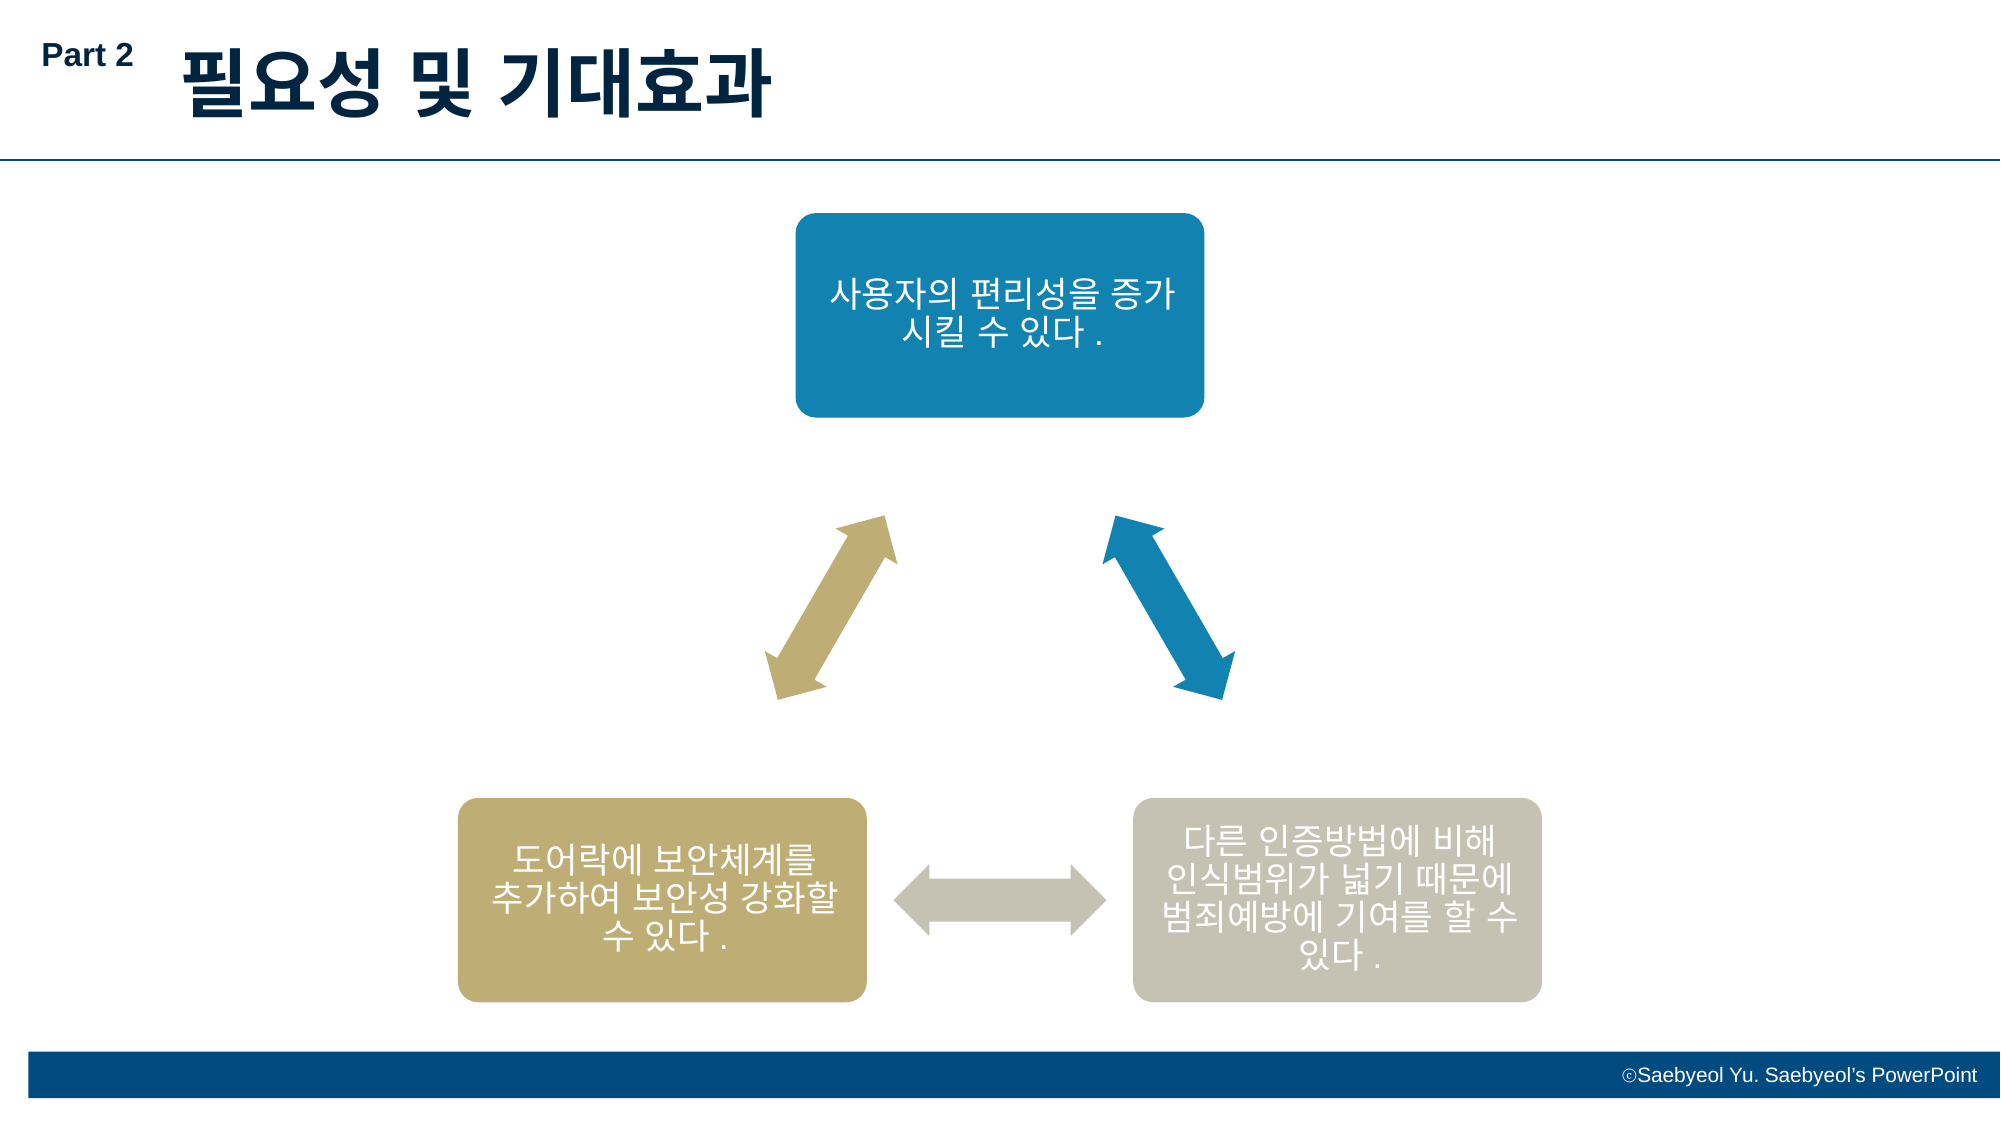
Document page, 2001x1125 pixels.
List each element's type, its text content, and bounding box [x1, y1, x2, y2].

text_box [83, 212, 1917, 1003]
text_box Part 2 [26, 26, 165, 81]
text_box 필요성 및 기대효과 [165, 28, 937, 134]
